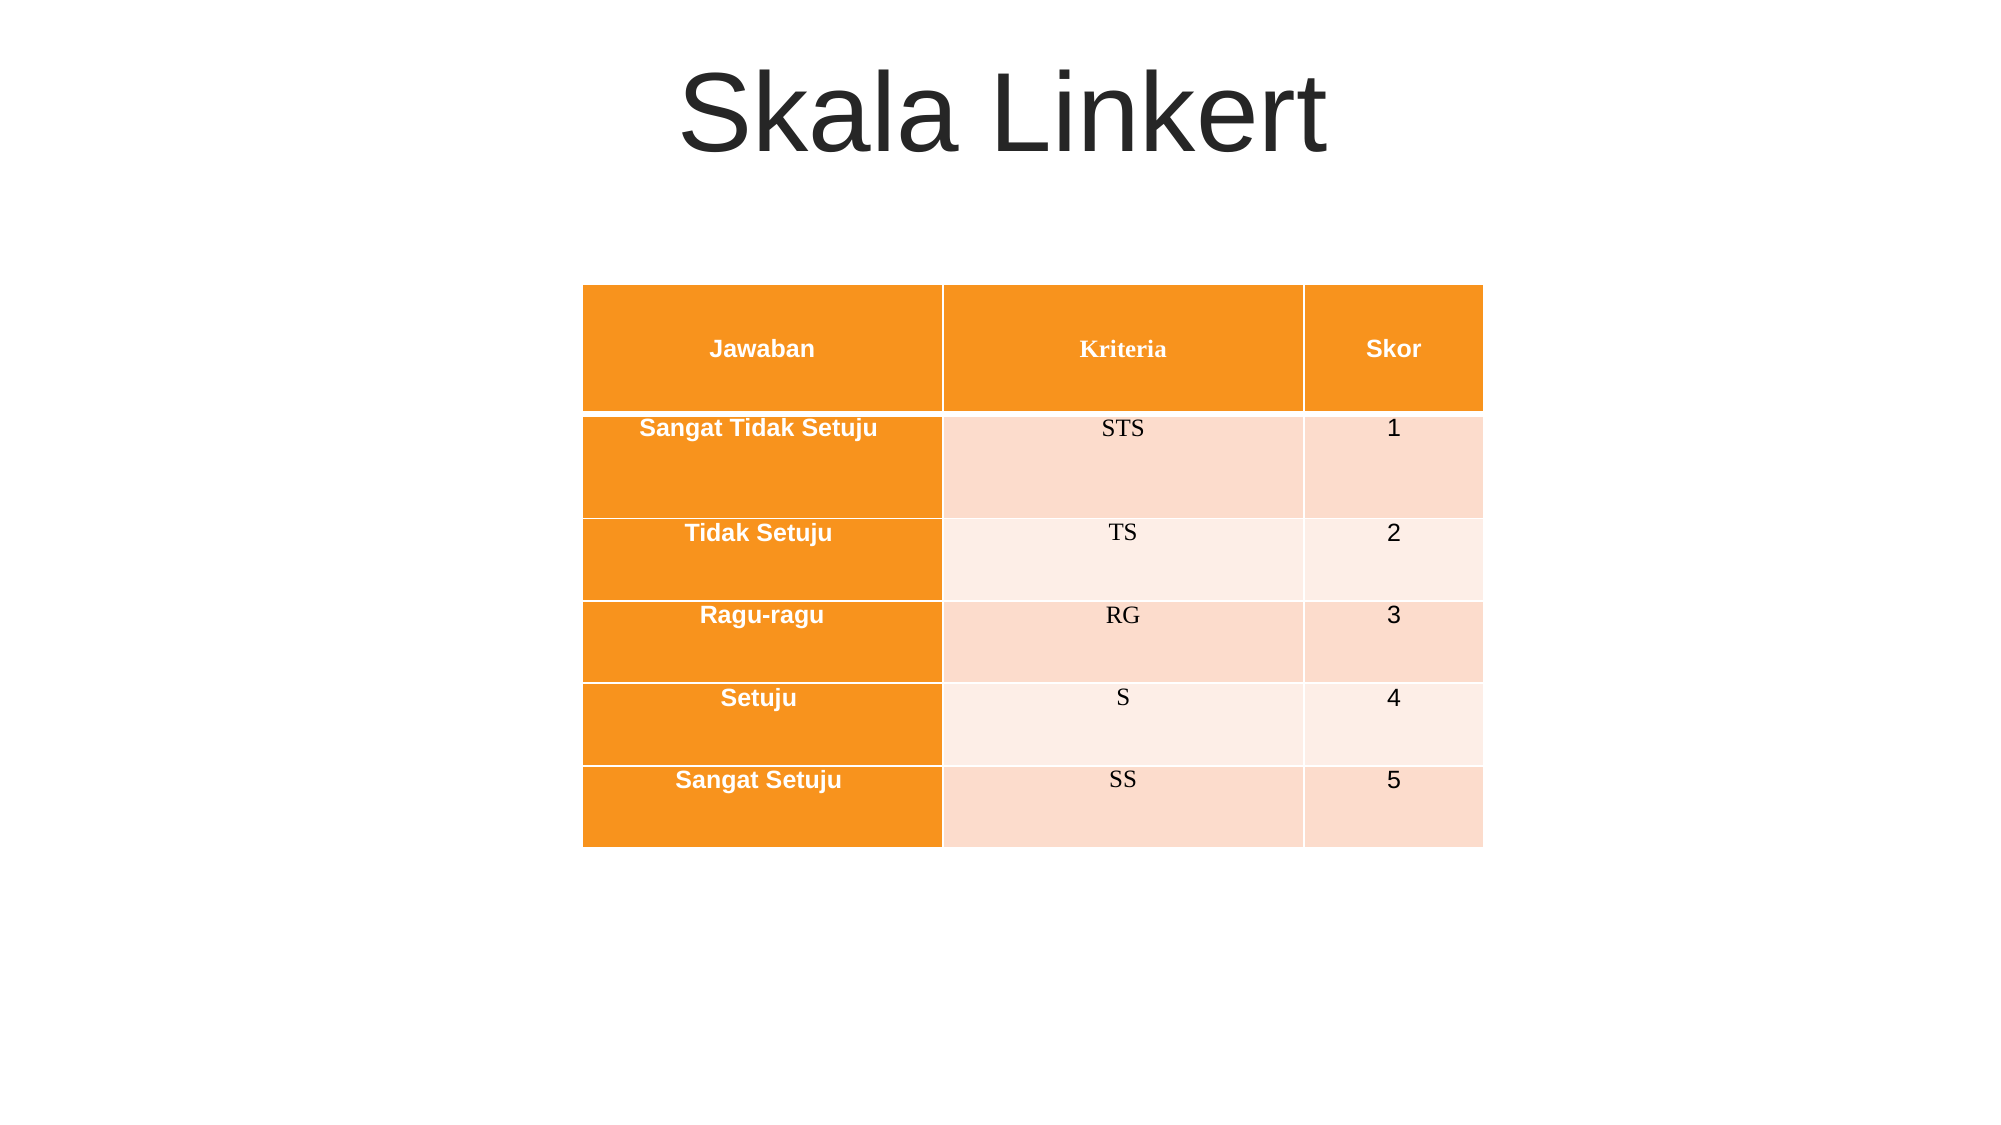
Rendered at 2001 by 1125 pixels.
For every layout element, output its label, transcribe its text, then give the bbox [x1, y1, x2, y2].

table_cell RG [944, 602, 1303, 682]
table_header Kriteria [944, 285, 1303, 411]
table_header Jawaban [583, 285, 942, 411]
table_cell Sangat Setuju [583, 767, 942, 847]
table_cell Sangat Tidak Setuju [583, 417, 942, 518]
table_cell SS [944, 767, 1303, 847]
table_cell Tidak Setuju [583, 519, 942, 600]
table_cell 5 [1305, 767, 1483, 847]
table_cell 2 [1305, 519, 1483, 600]
table_cell STS [944, 417, 1303, 518]
table_cell Setuju [583, 684, 942, 765]
table_cell TS [944, 519, 1303, 600]
table_header Skor [1305, 285, 1483, 411]
table_cell 1 [1305, 417, 1483, 518]
list Skala Linkert [53, 55, 1952, 175]
table_cell Ragu-ragu [583, 602, 942, 682]
table_cell 3 [1305, 602, 1483, 682]
table_cell 4 [1305, 684, 1483, 765]
table_cell S [944, 684, 1303, 765]
